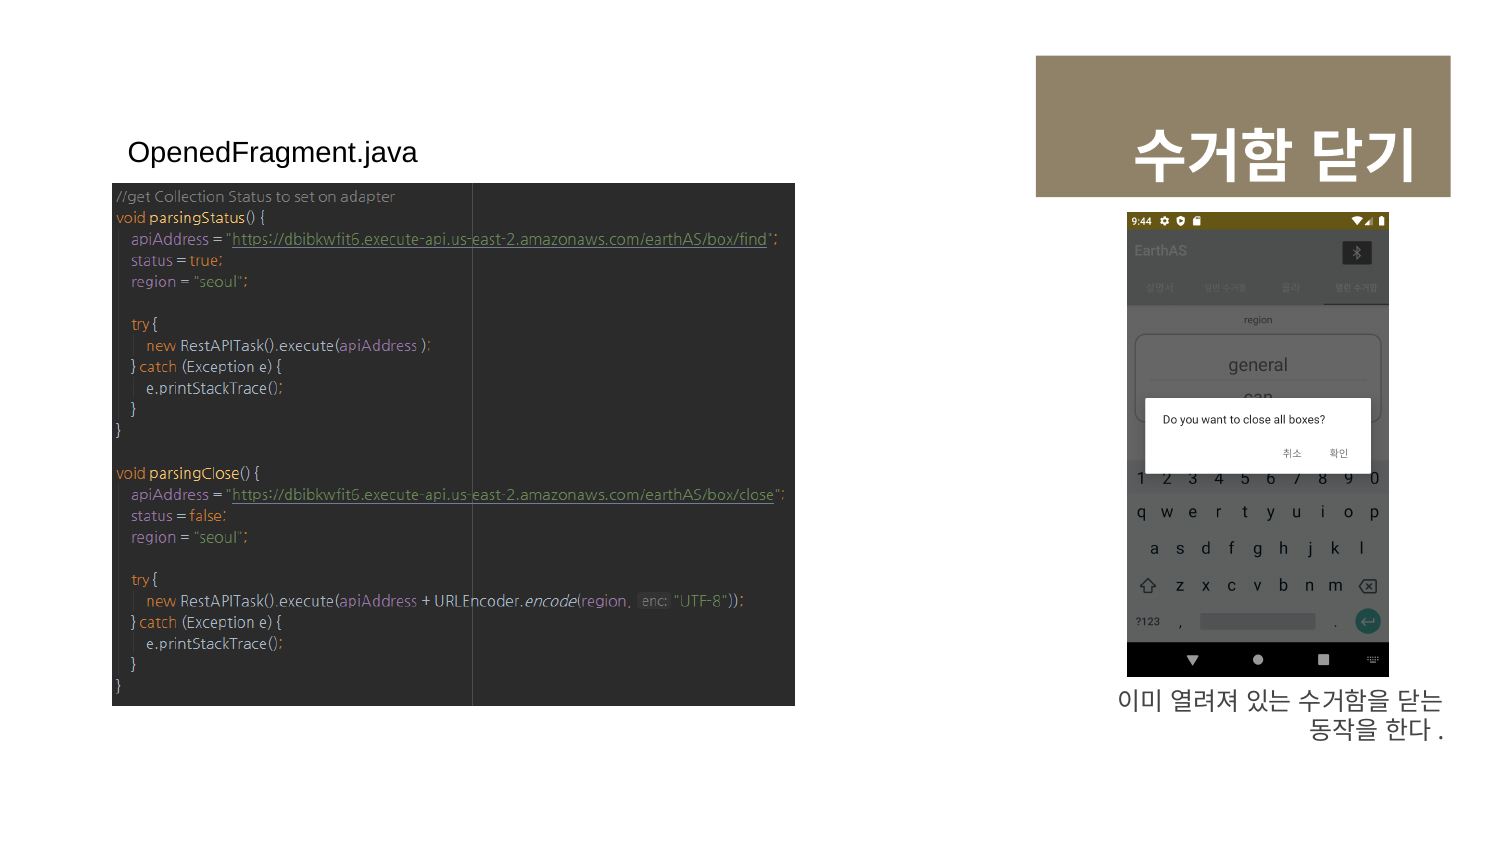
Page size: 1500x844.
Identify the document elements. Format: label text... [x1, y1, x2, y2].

subtitle 이미 열려져 있는 수거함을 닫는 동작을 한다. [1057, 669, 1460, 835]
picture [111, 182, 795, 707]
picture [1127, 212, 1389, 677]
title 수거함 닫기 [1046, 0, 1433, 204]
text_box OpenedFragment.java [112, 126, 434, 176]
text_box [1433, 55, 1451, 198]
text_box [1035, 55, 1046, 198]
